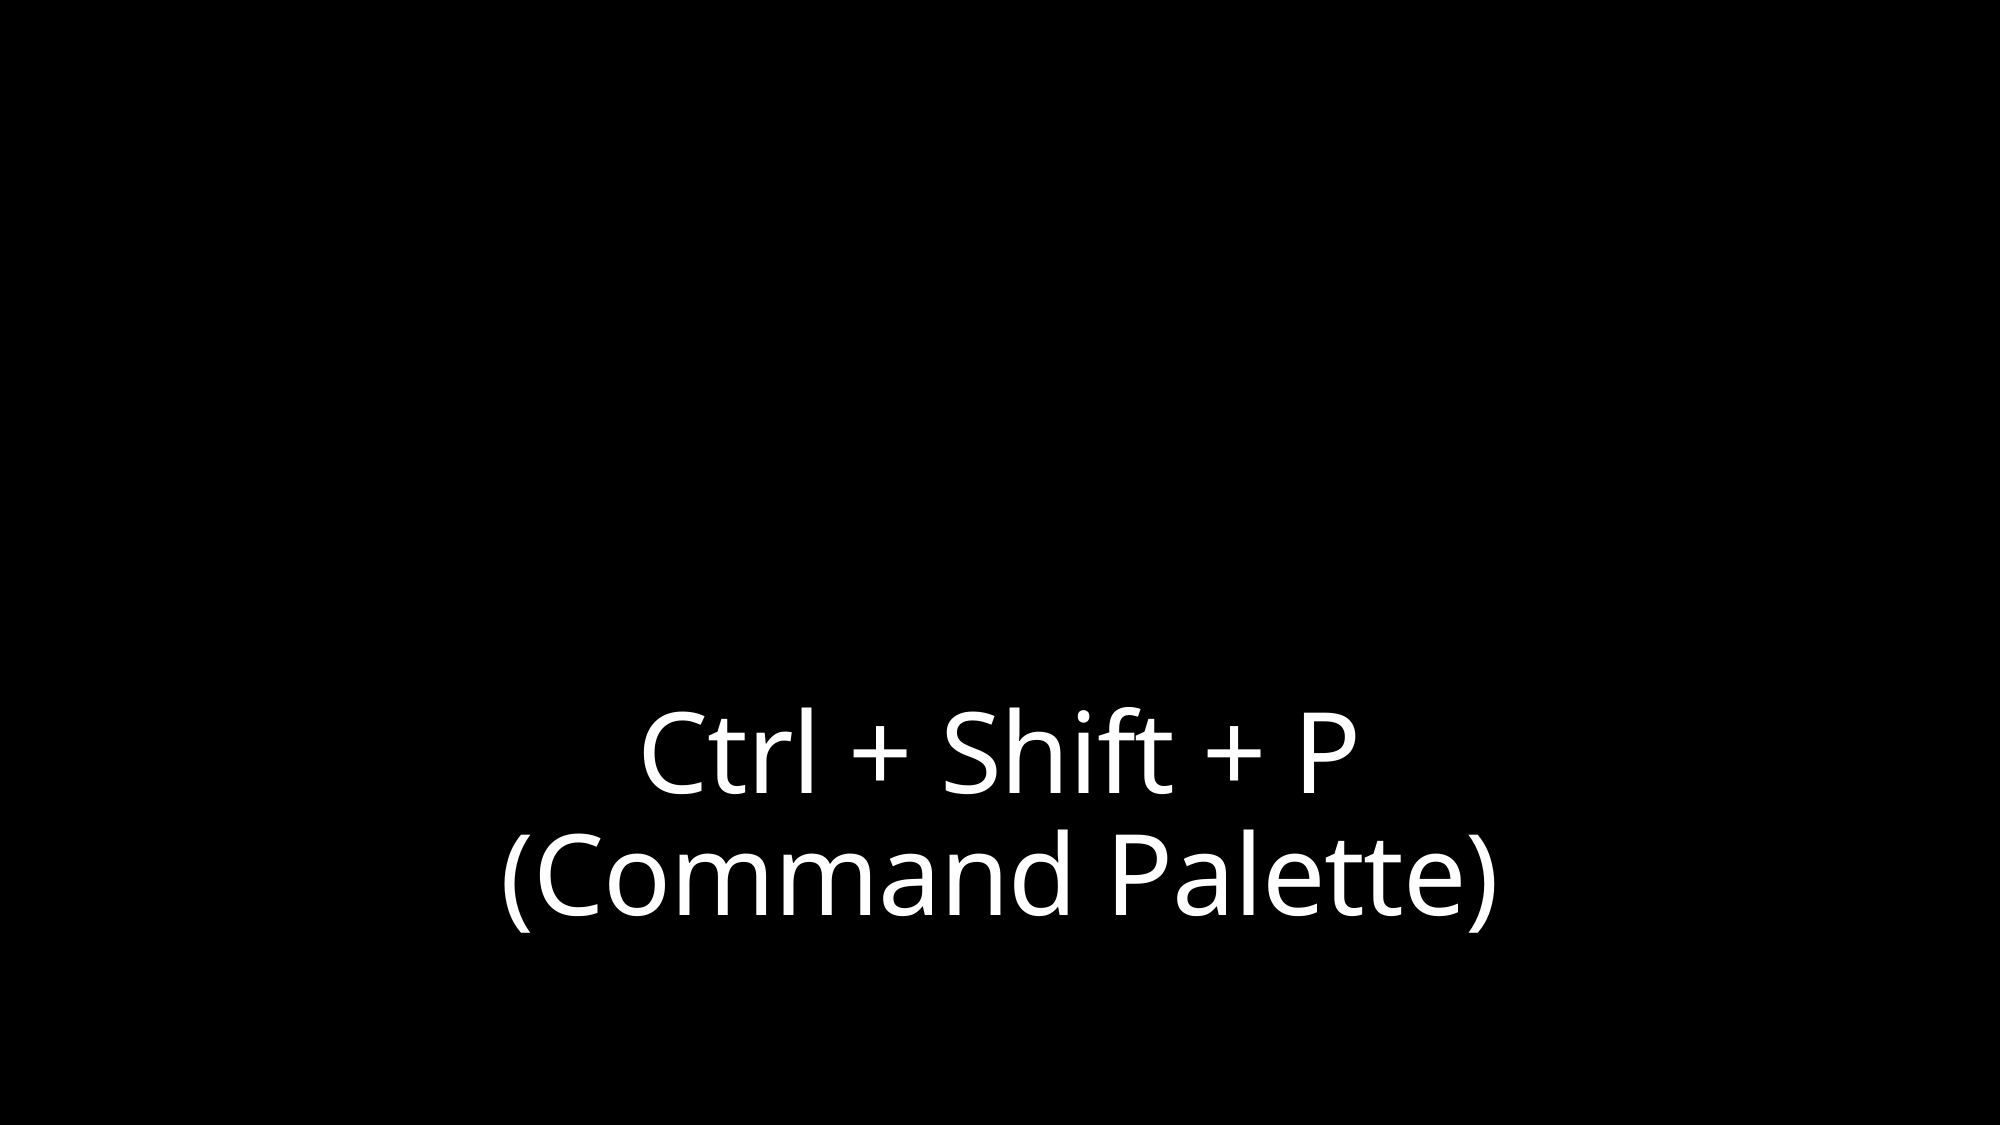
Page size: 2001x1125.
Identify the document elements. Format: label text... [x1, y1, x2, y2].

text_box Ctrl + Shift + P (Command Palette) [407, 689, 1593, 948]
